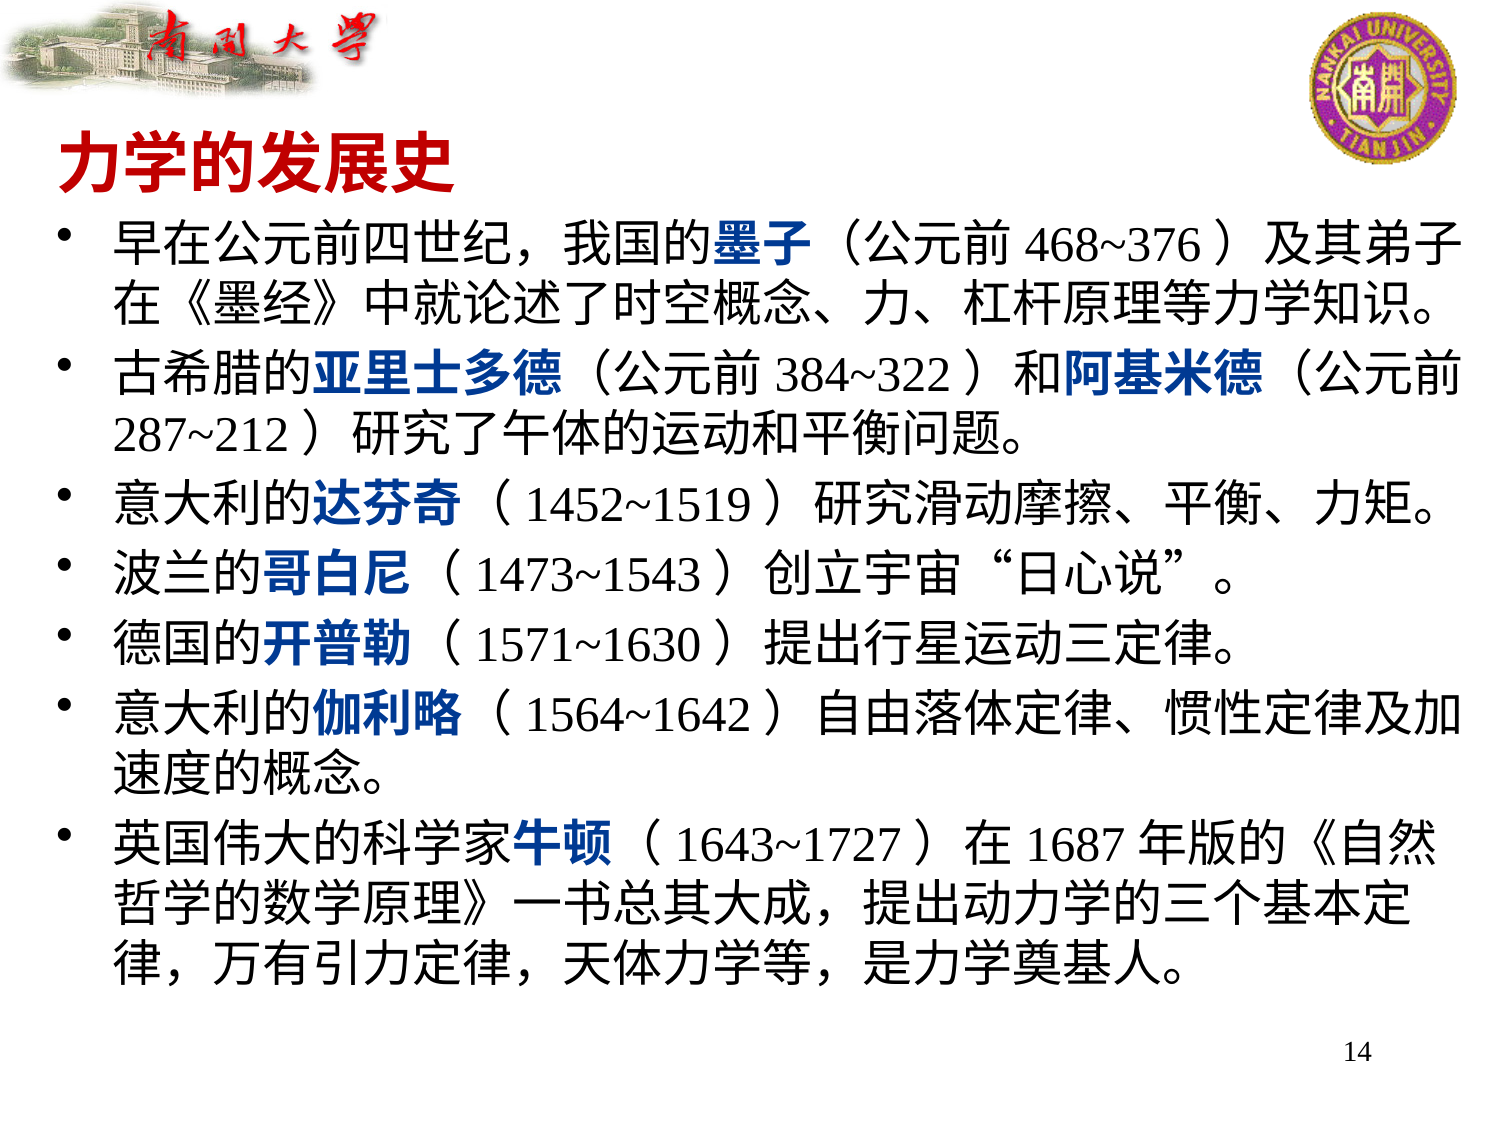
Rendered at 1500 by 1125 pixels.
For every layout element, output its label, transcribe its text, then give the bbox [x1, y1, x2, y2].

picture [0, 0, 388, 100]
list 力学的发展史 早在公元前四世纪，我国的墨子（公元前468~376）及其弟子在《墨经》中就论述了时空概念、力、杠杆原理等力学知识。 古希腊的亚里士多德（公元前384~322）和阿基米德（公元前287~212）研究了午体的运动和平衡问题。 意大利的达芬奇（1452~1519）研究滑动摩擦、平衡、力矩。 波兰的哥白尼（1473~1543）创立宇宙“日心说”。 德国的开普勒（1571~1630）提出行星运动三定律。 意大利的伽利略（1564~1642）自由落体定律、惯性定律及加速度的概念。 英国伟大的科学家牛顿（1643~1727）在1687年版的《自然哲学的数学原理》一书总其大成，提出动力学的三个基本定律，万有引力定律，天体力学等，是力学奠基人。 [41, 113, 1495, 789]
slide_number 14 [1074, 1024, 1388, 1101]
picture [1262, 0, 1500, 178]
